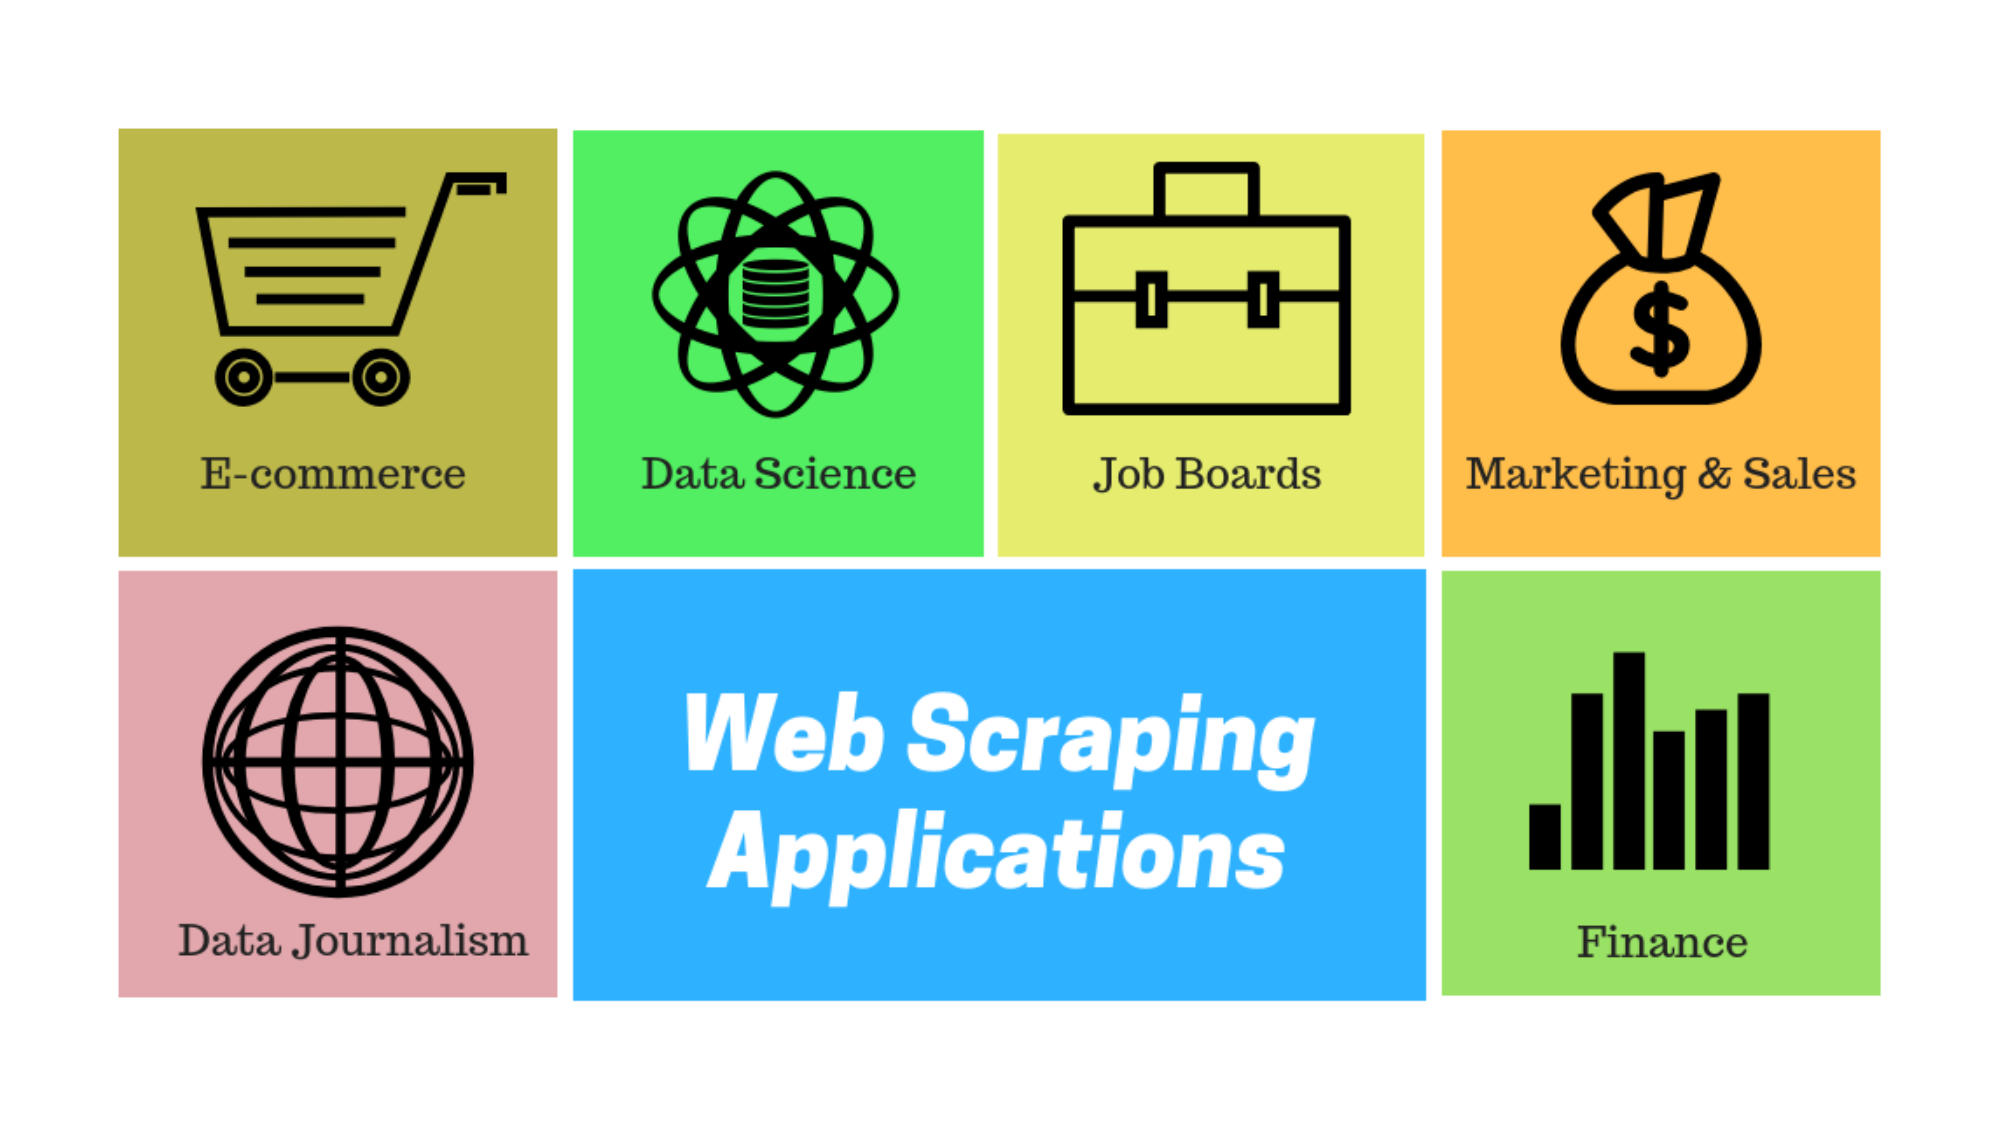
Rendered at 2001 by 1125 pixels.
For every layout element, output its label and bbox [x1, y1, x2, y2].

picture [105, 115, 1895, 1010]
